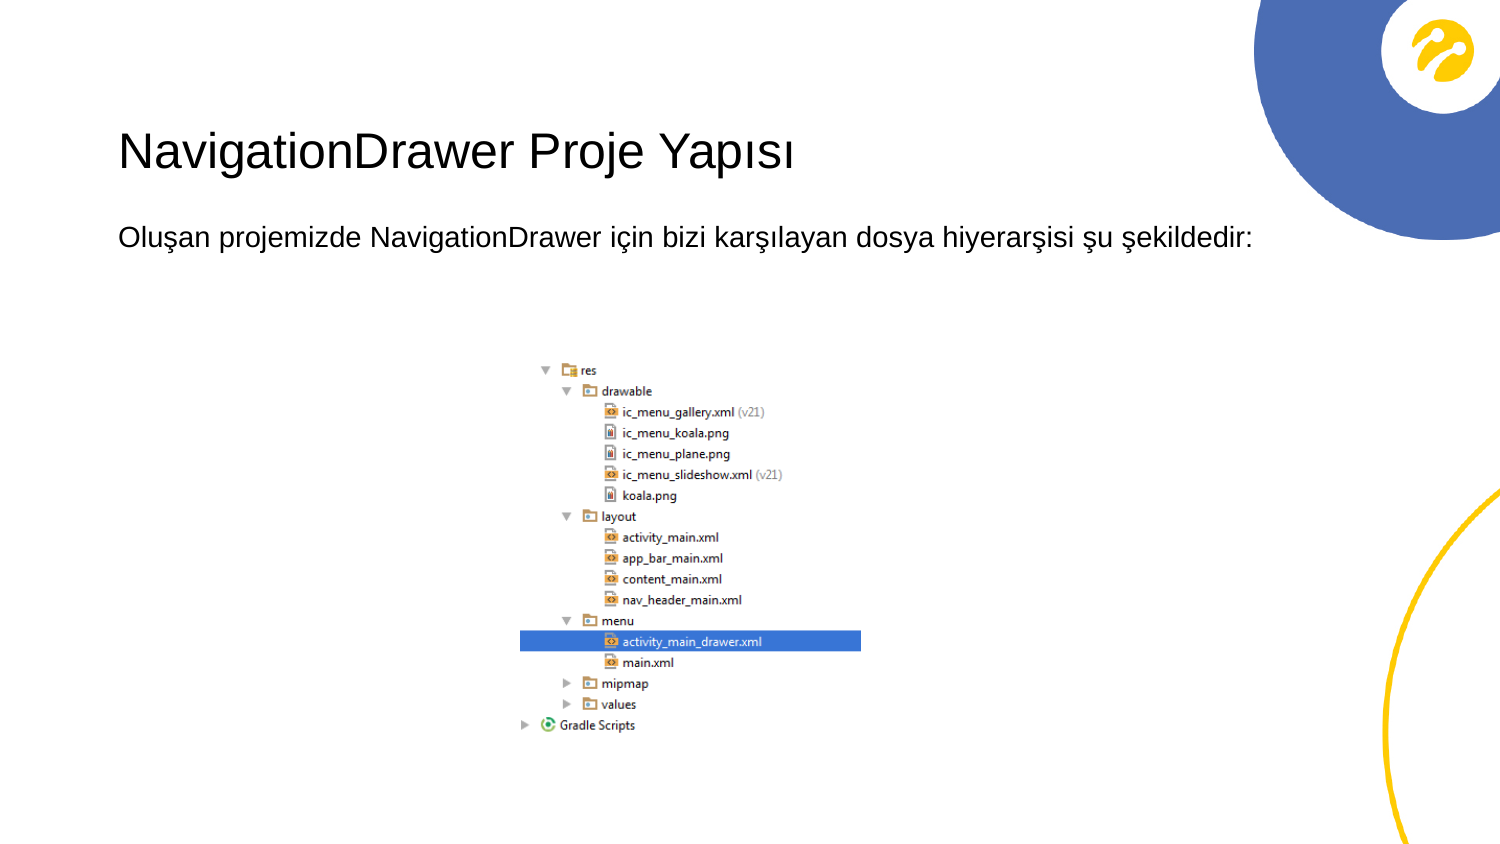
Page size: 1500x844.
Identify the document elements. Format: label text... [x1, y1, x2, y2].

text_box Oluşan projemizde NavigationDrawer için bizi karşılayan dosya hiyerarşisi şu şekildedir: [103, 211, 1395, 261]
title NavigationDrawer Proje Yapısı [103, 103, 1395, 198]
picture [0, 0, 1500, 844]
